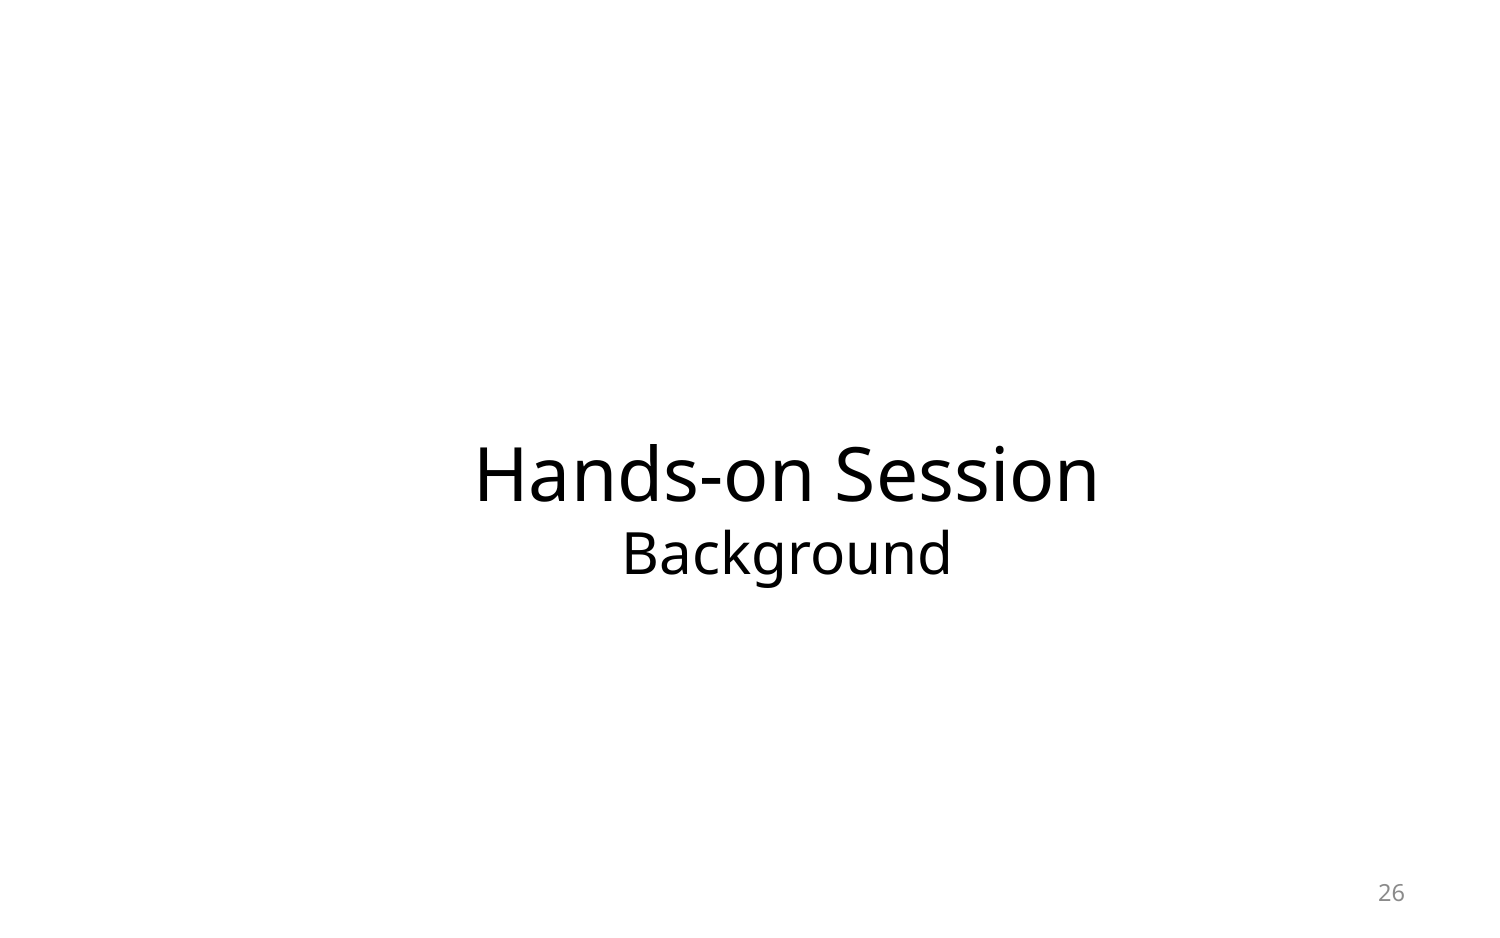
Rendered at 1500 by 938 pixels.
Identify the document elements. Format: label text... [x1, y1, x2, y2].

slide_number 26 [1074, 868, 1425, 919]
text_box Hands-on Session Background [374, 418, 1200, 594]
